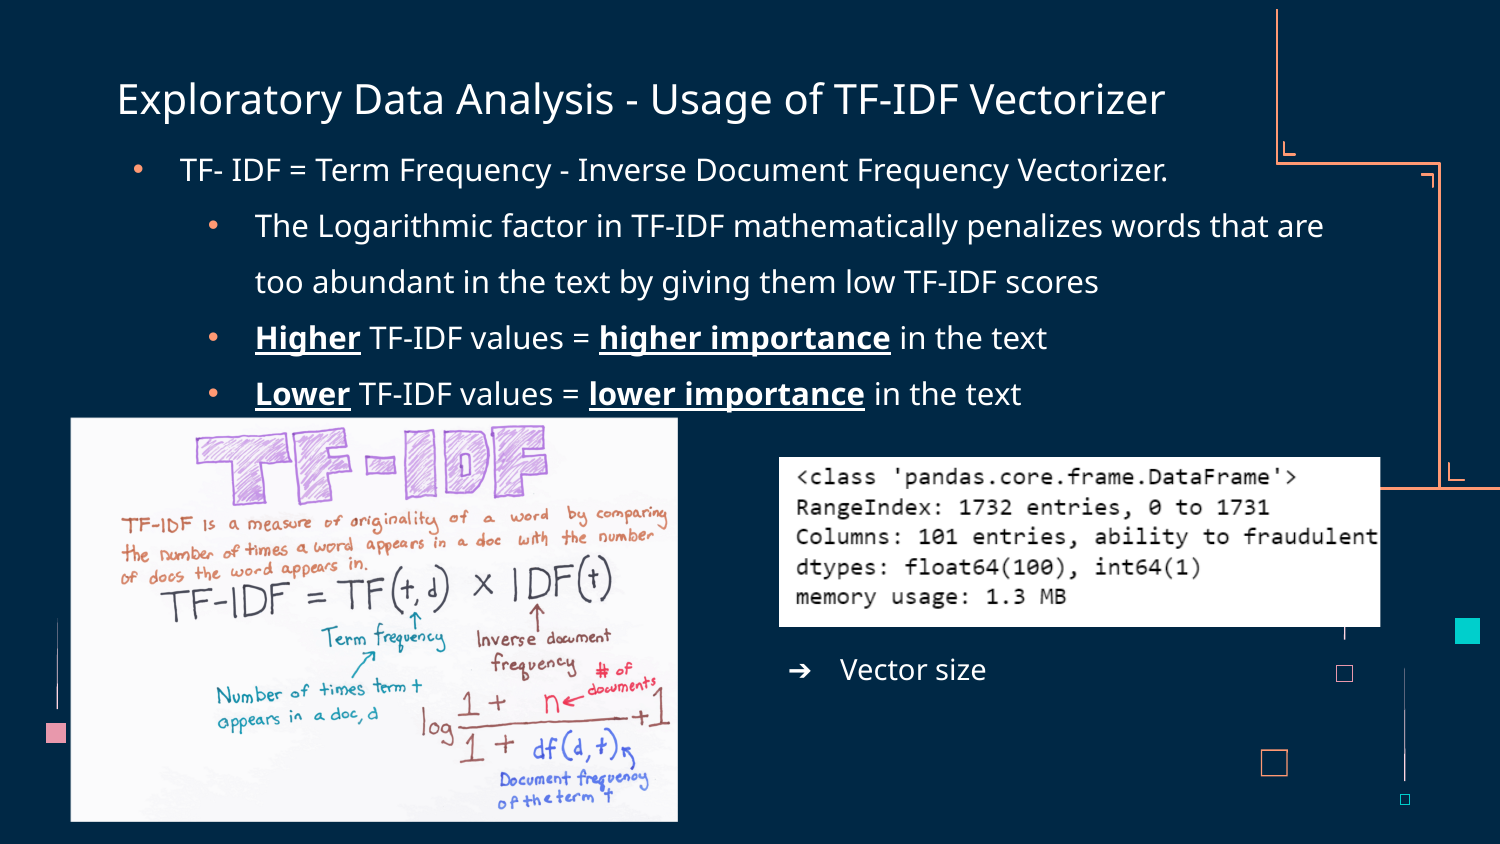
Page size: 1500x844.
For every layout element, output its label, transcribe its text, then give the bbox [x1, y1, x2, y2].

text_box Vector size [749, 636, 1046, 702]
list TF- IDF = Term Frequency - Inverse Document Frequency Vectorizer. The Logarithmic factor in TF-IDF mathematically penalizes words that are too abundant in the text by giving them low TF-IDF scores Higher TF-IDF values = higher importance in the text Lower TF-IDF values = lower importance in the text [96, 116, 1255, 596]
picture [70, 417, 678, 823]
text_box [1260, 9, 1500, 489]
picture [778, 457, 1381, 628]
title Exploratory Data Analysis - Usage of TF-IDF Vectorizer [101, 43, 1255, 116]
